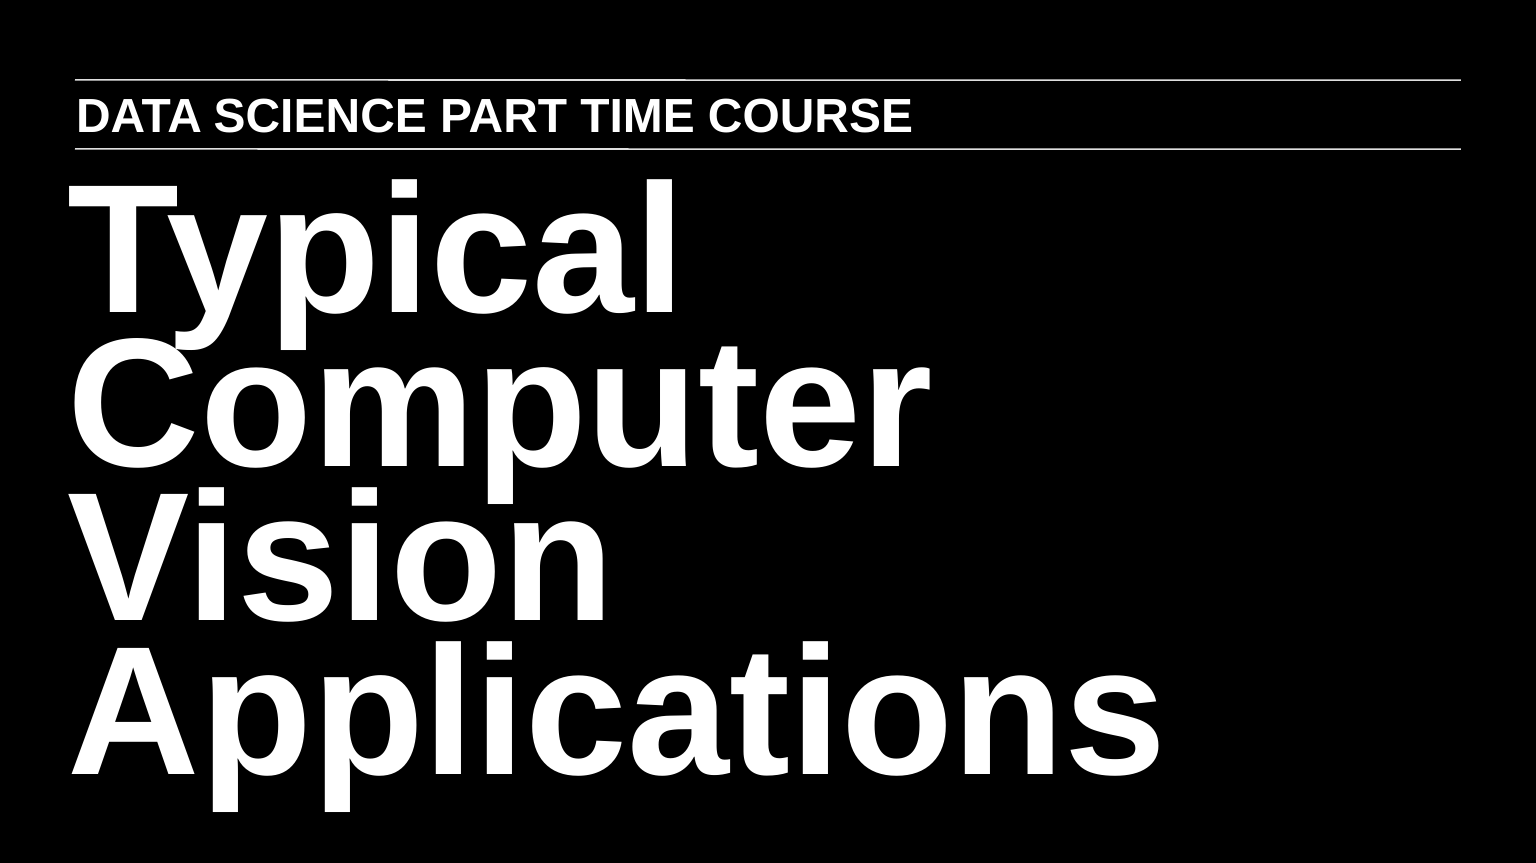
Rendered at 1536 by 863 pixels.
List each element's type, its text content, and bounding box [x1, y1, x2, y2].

title Typical Computer Vision Applications [56, 182, 1440, 823]
list DATA SCIENCE PART TIME COURSE [60, 80, 1112, 184]
